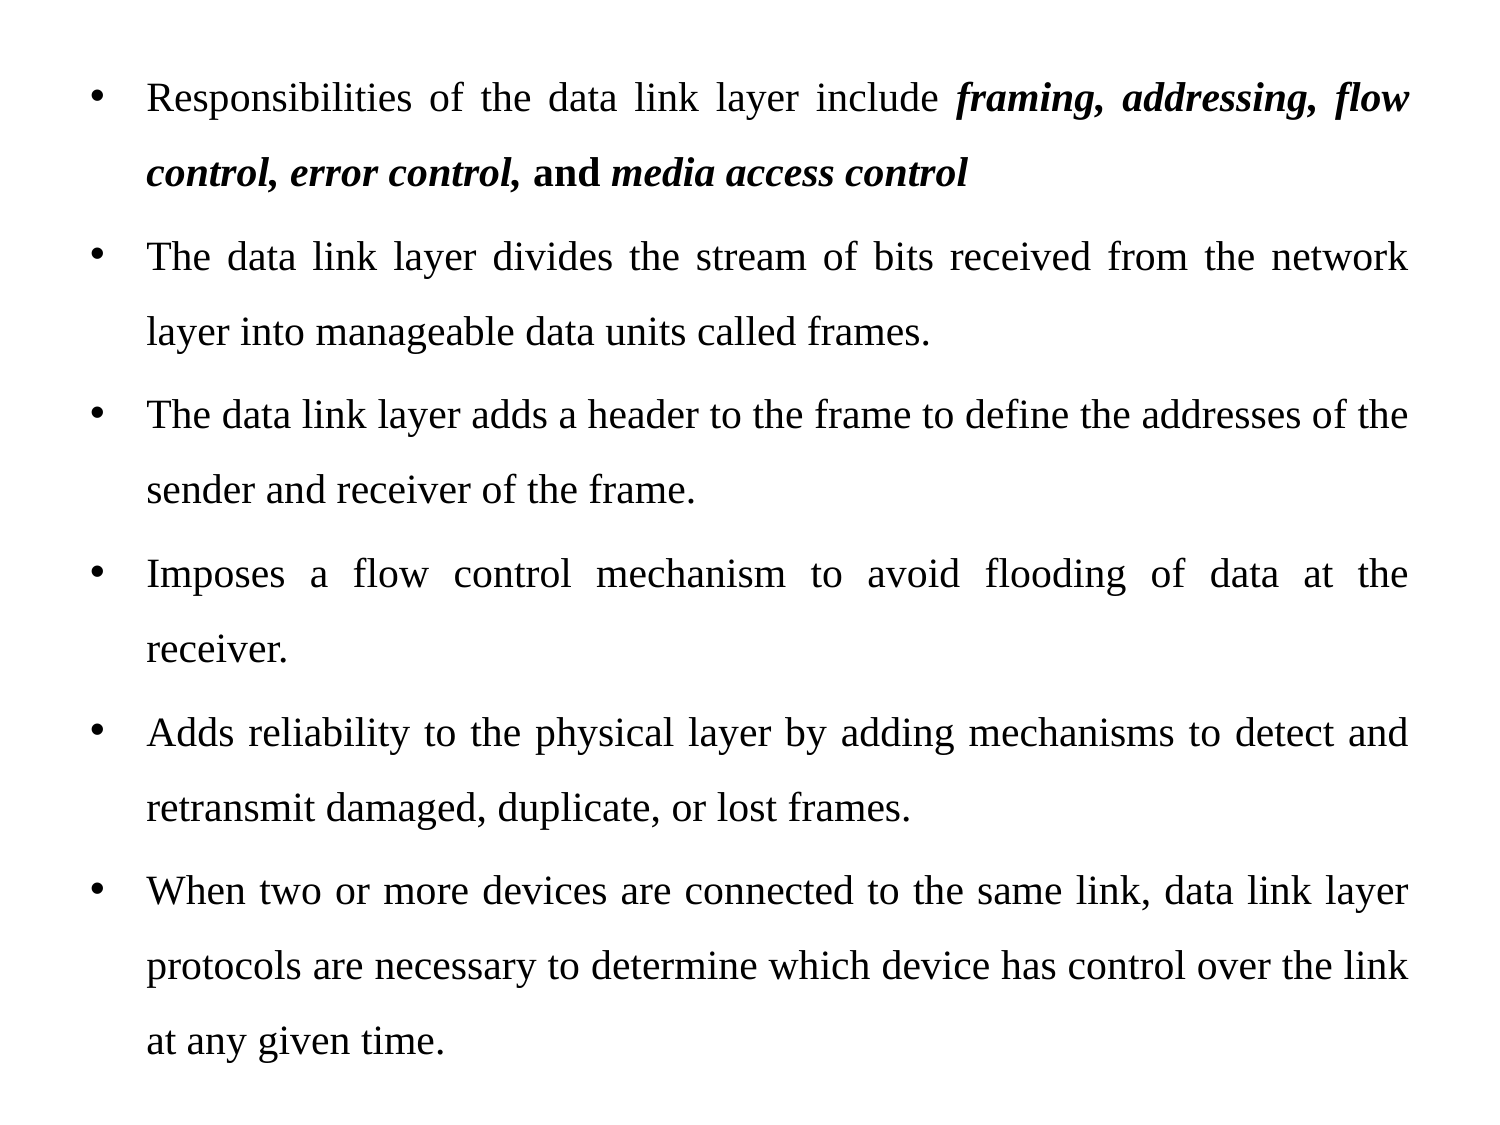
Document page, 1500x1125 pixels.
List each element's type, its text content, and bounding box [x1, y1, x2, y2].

list Responsibilities of the data link layer include framing, addressing, flow control, error control, and media access control The data link layer divides the stream of bits received from the network layer into manageable data units called frames. The data link layer adds a header to the frame to define the addresses of the sender and receiver of the frame. Imposes a flow control mechanism to avoid flooding of data at the receiver. Adds reliability to the physical layer by adding mechanisms to detect and retransmit damaged, duplicate, or lost frames. When two or more devices are connected to the same link, data link layer protocols are necessary to determine which device has control over the link at any given time. [75, 37, 1425, 1088]
